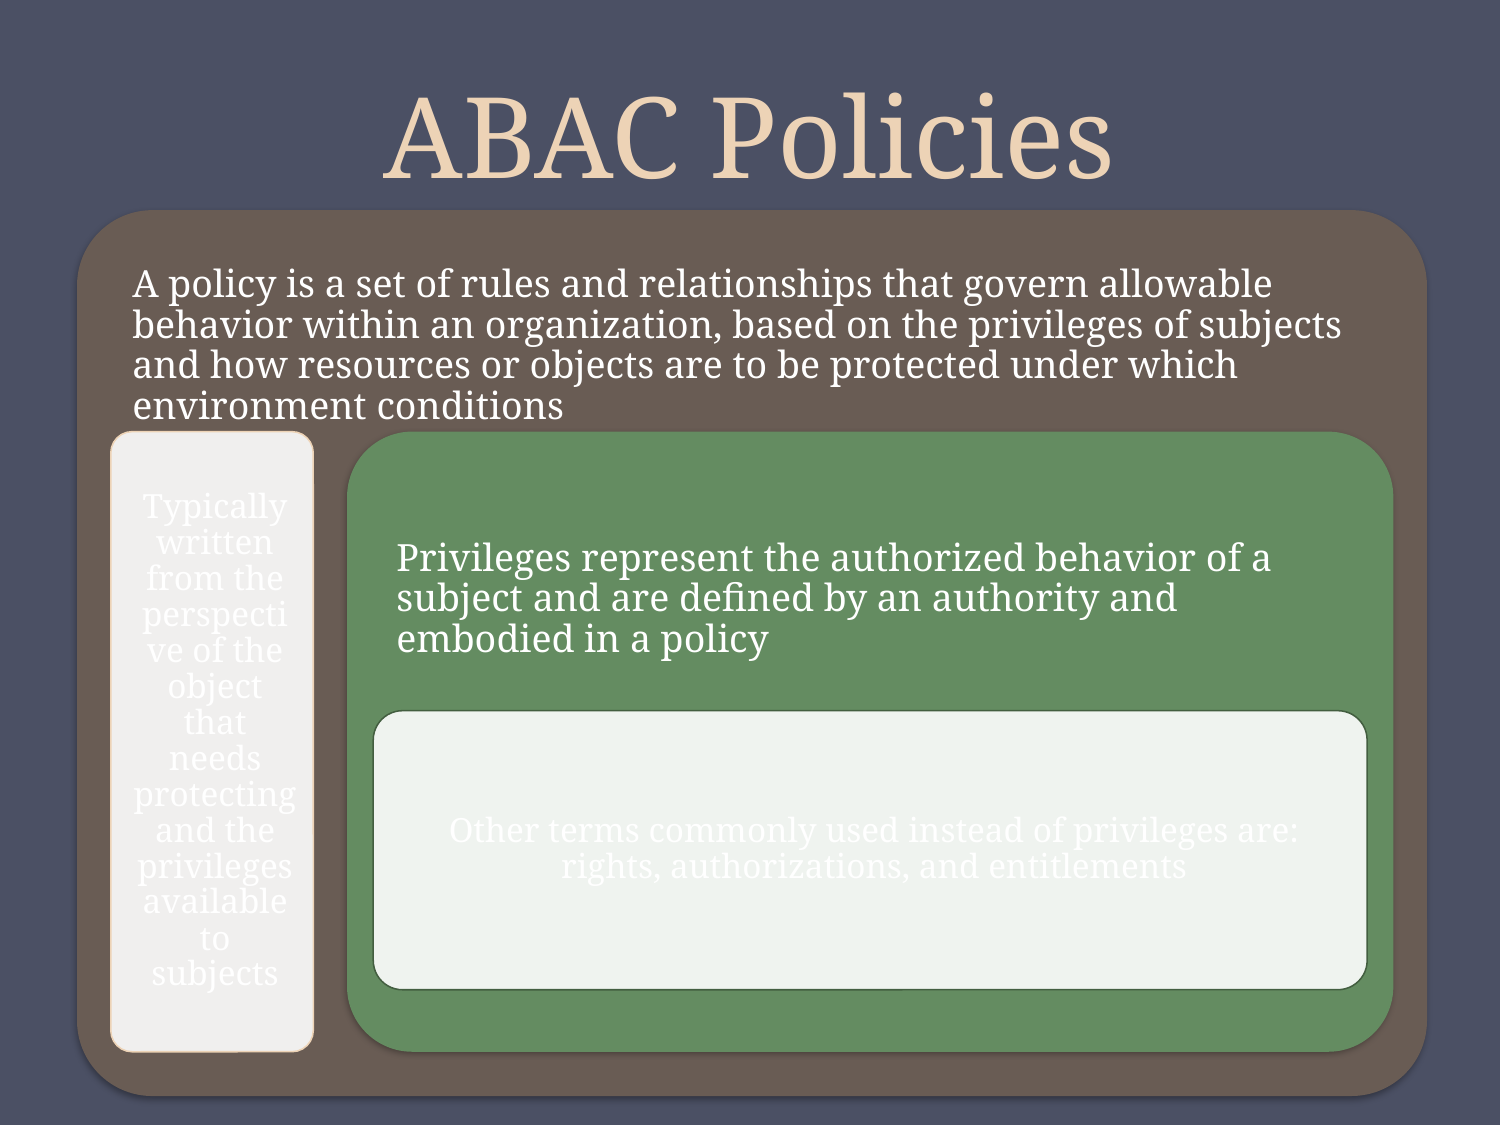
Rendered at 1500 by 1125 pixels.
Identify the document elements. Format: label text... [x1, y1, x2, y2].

title ABAC Policies [75, 0, 1425, 209]
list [76, 209, 1428, 1097]
